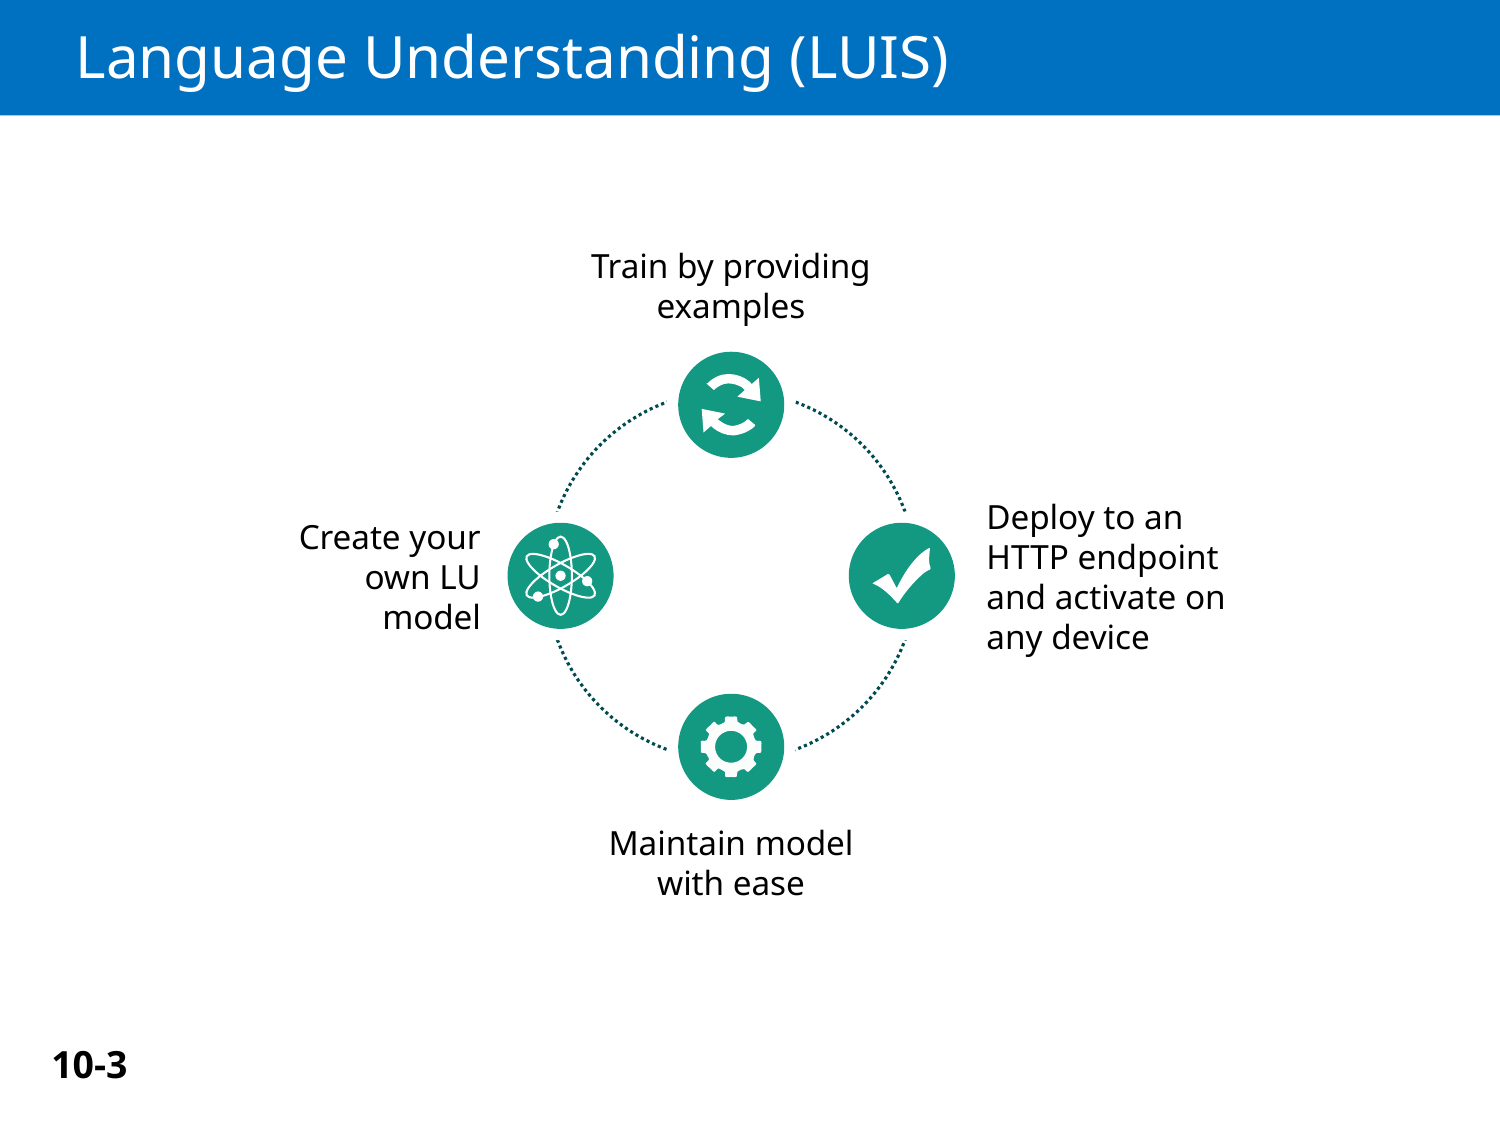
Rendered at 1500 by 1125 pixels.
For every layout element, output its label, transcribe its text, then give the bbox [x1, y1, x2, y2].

text_box 10-3 [36, 1033, 194, 1094]
title Language Understanding (LUIS) [75, 0, 1351, 122]
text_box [245, 235, 1284, 912]
